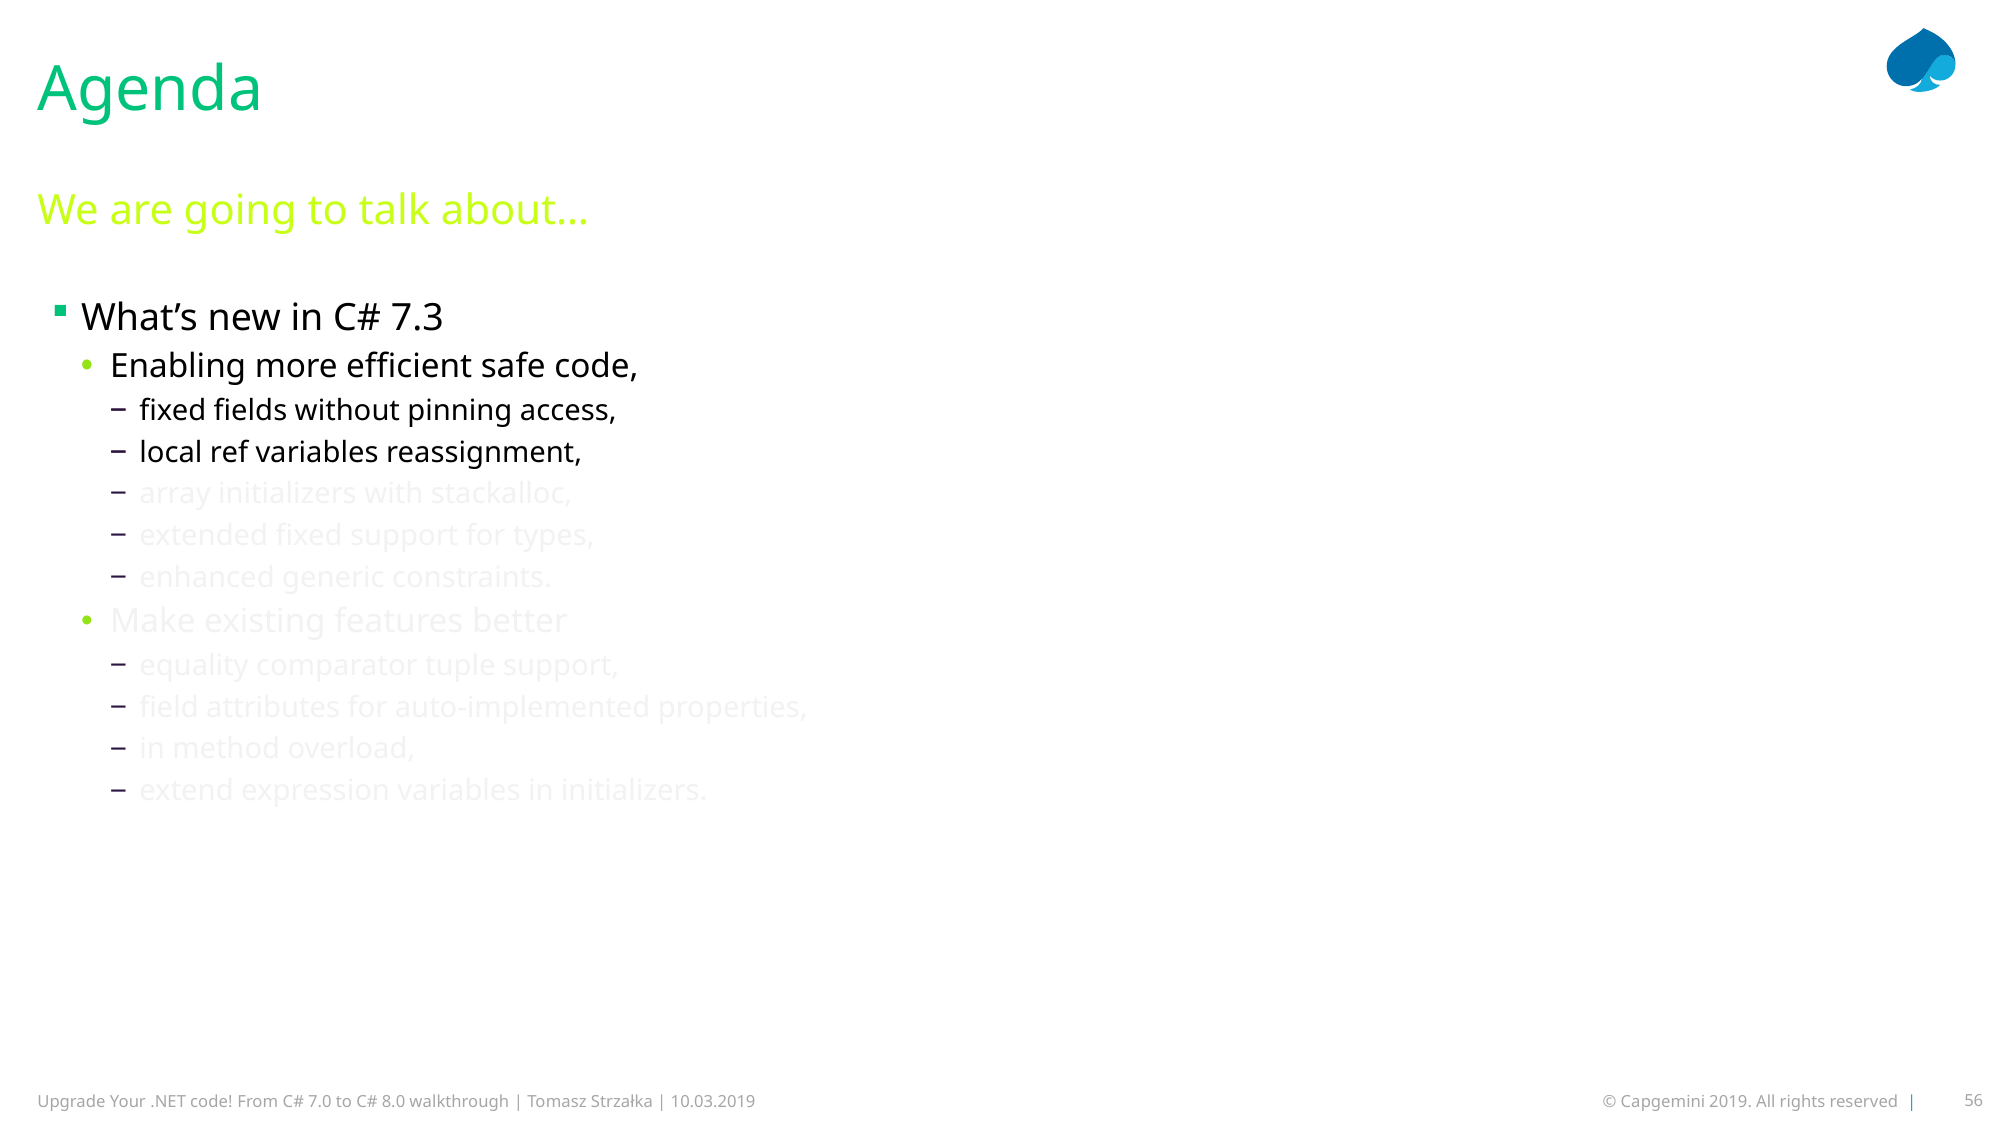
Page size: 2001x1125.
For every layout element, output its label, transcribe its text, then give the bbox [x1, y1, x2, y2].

title Agenda [37, 0, 1863, 182]
list We are going to talk about… [37, 188, 1957, 272]
text_box What’s new in C# 7.3 Enabling more efficient safe code, fixed fields without pinning access, local ref variables reassignment, [37, 297, 1957, 1031]
